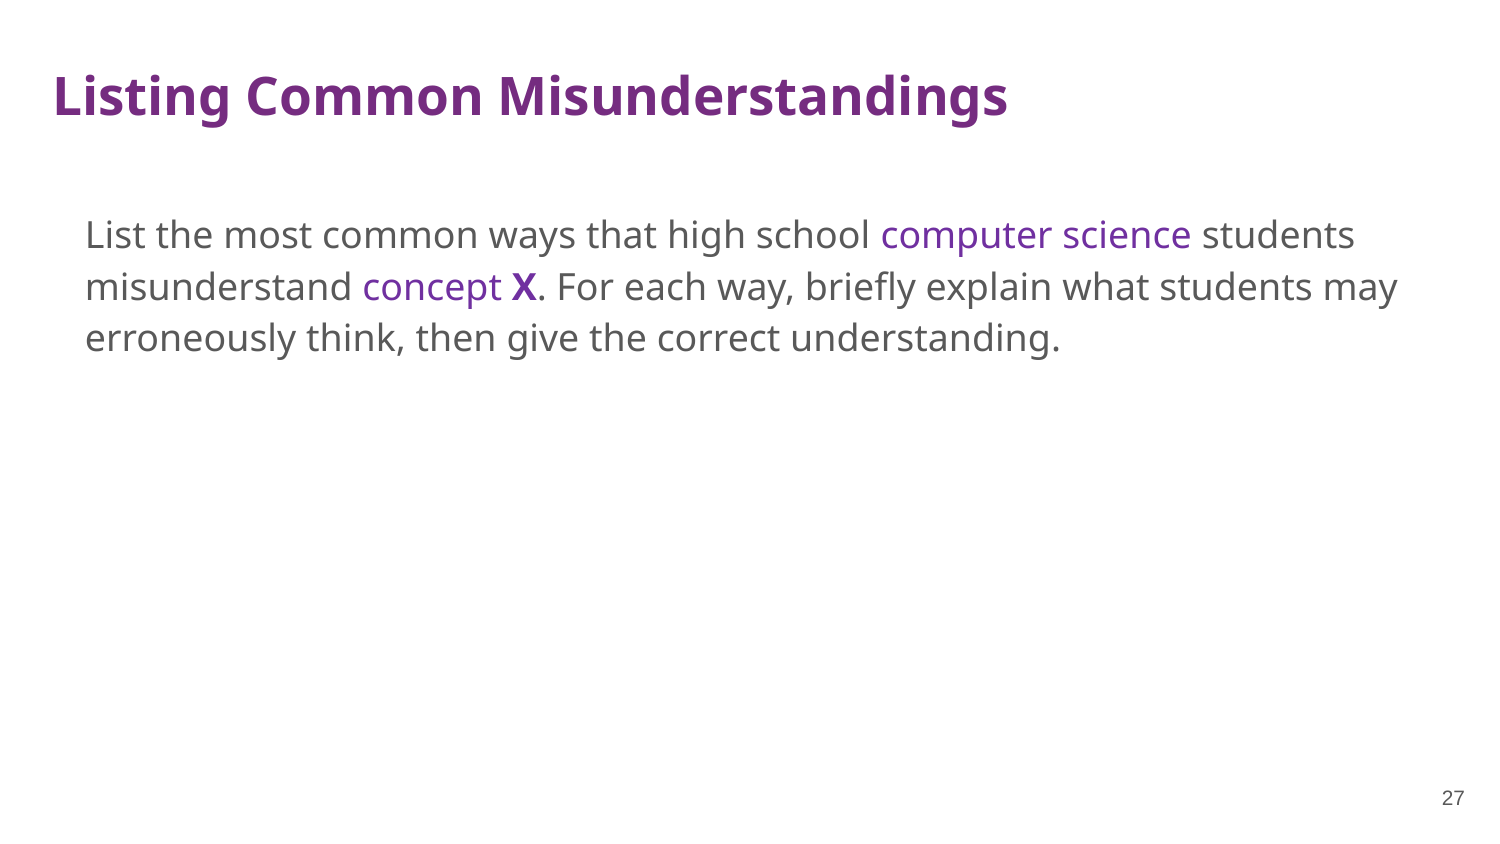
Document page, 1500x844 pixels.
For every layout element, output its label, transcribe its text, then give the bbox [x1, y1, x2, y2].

list List the most common ways that high school computer science students misunderstand concept X. For each way, briefly explain what students may erroneously think, then give the correct understanding. [51, 189, 1449, 422]
title Listing Common Misunderstandings [37, 47, 1435, 142]
slide_number 27 [1389, 764, 1480, 830]
